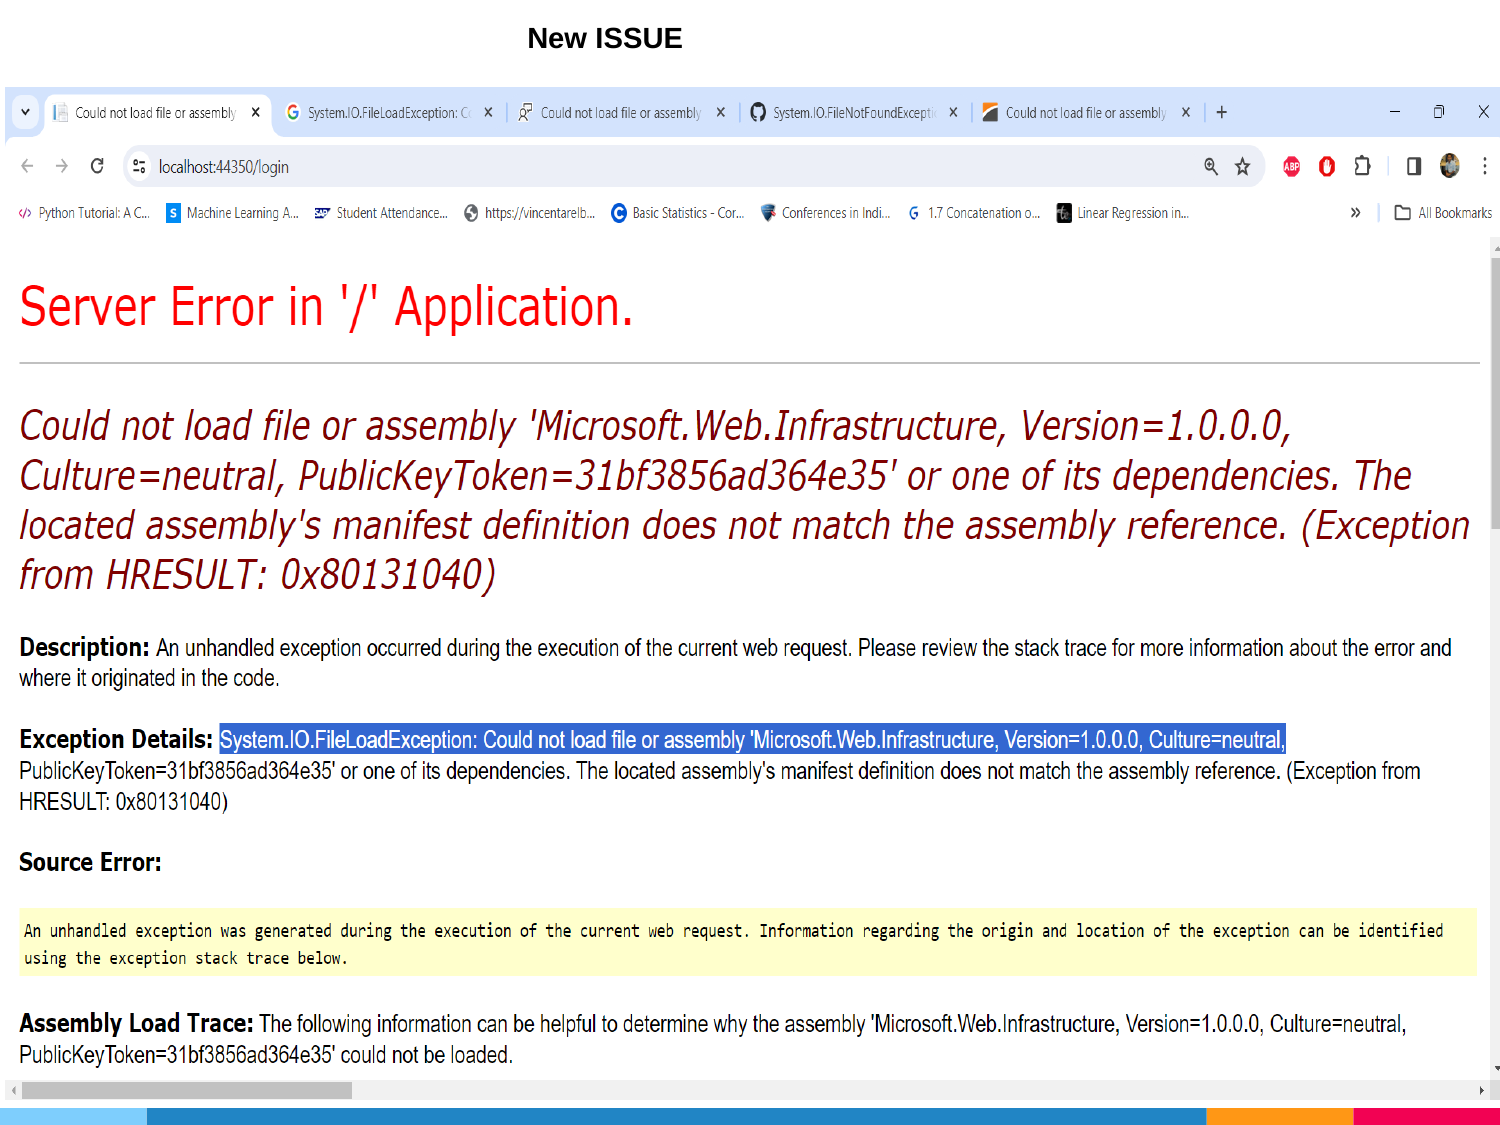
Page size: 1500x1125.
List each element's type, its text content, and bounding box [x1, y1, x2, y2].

picture [5, 87, 1500, 1101]
text_box New ISSUE [512, 12, 1075, 63]
